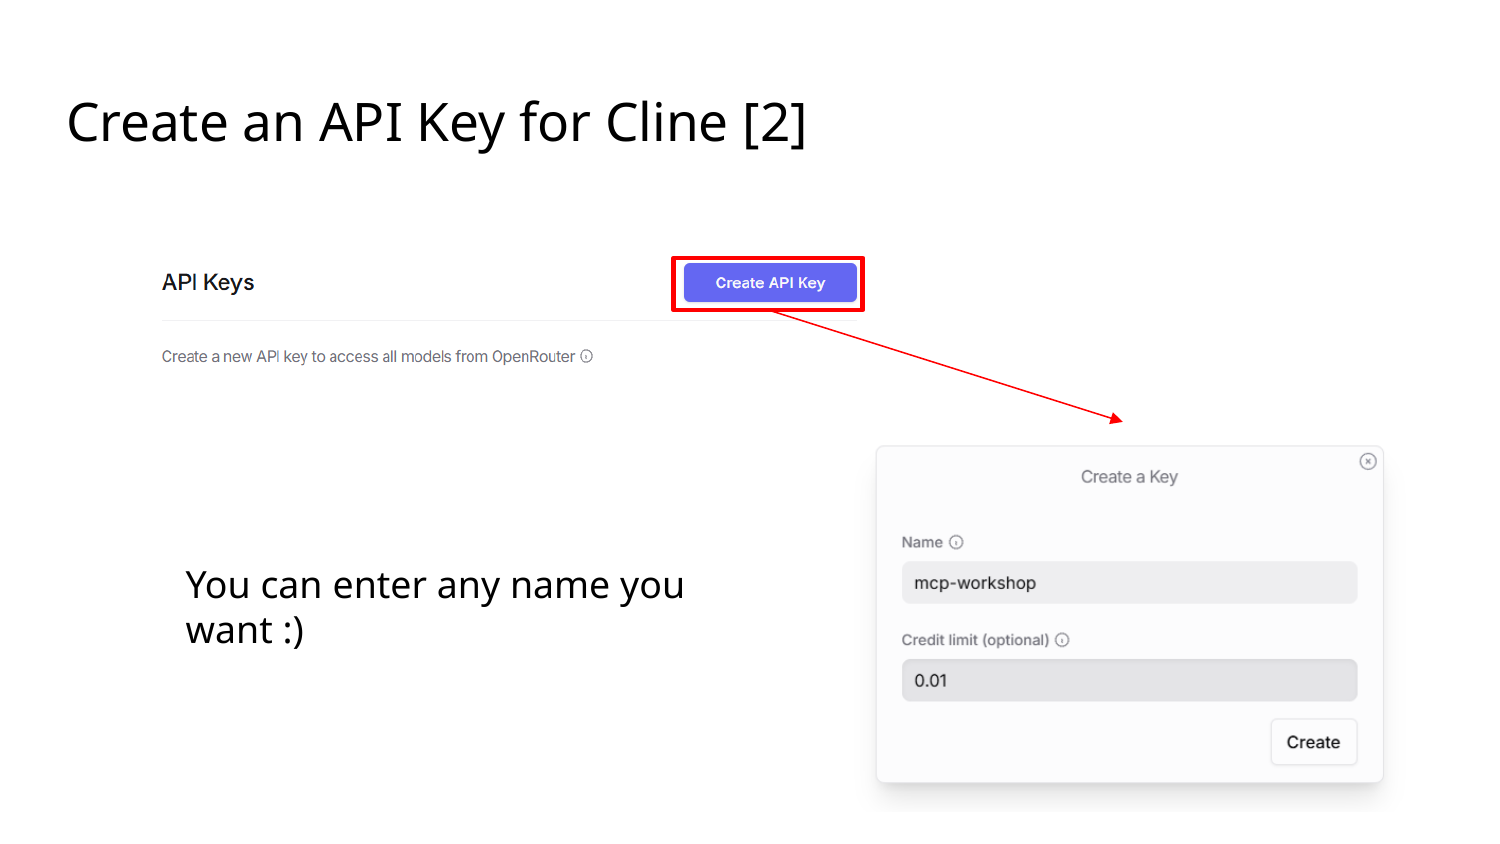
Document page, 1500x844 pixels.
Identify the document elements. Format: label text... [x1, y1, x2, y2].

text_box You can enter any name you want :) [170, 546, 813, 667]
title Create an API Key for Cline [2] [51, 72, 1449, 167]
picture [82, 222, 1418, 812]
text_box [767, 309, 1124, 423]
